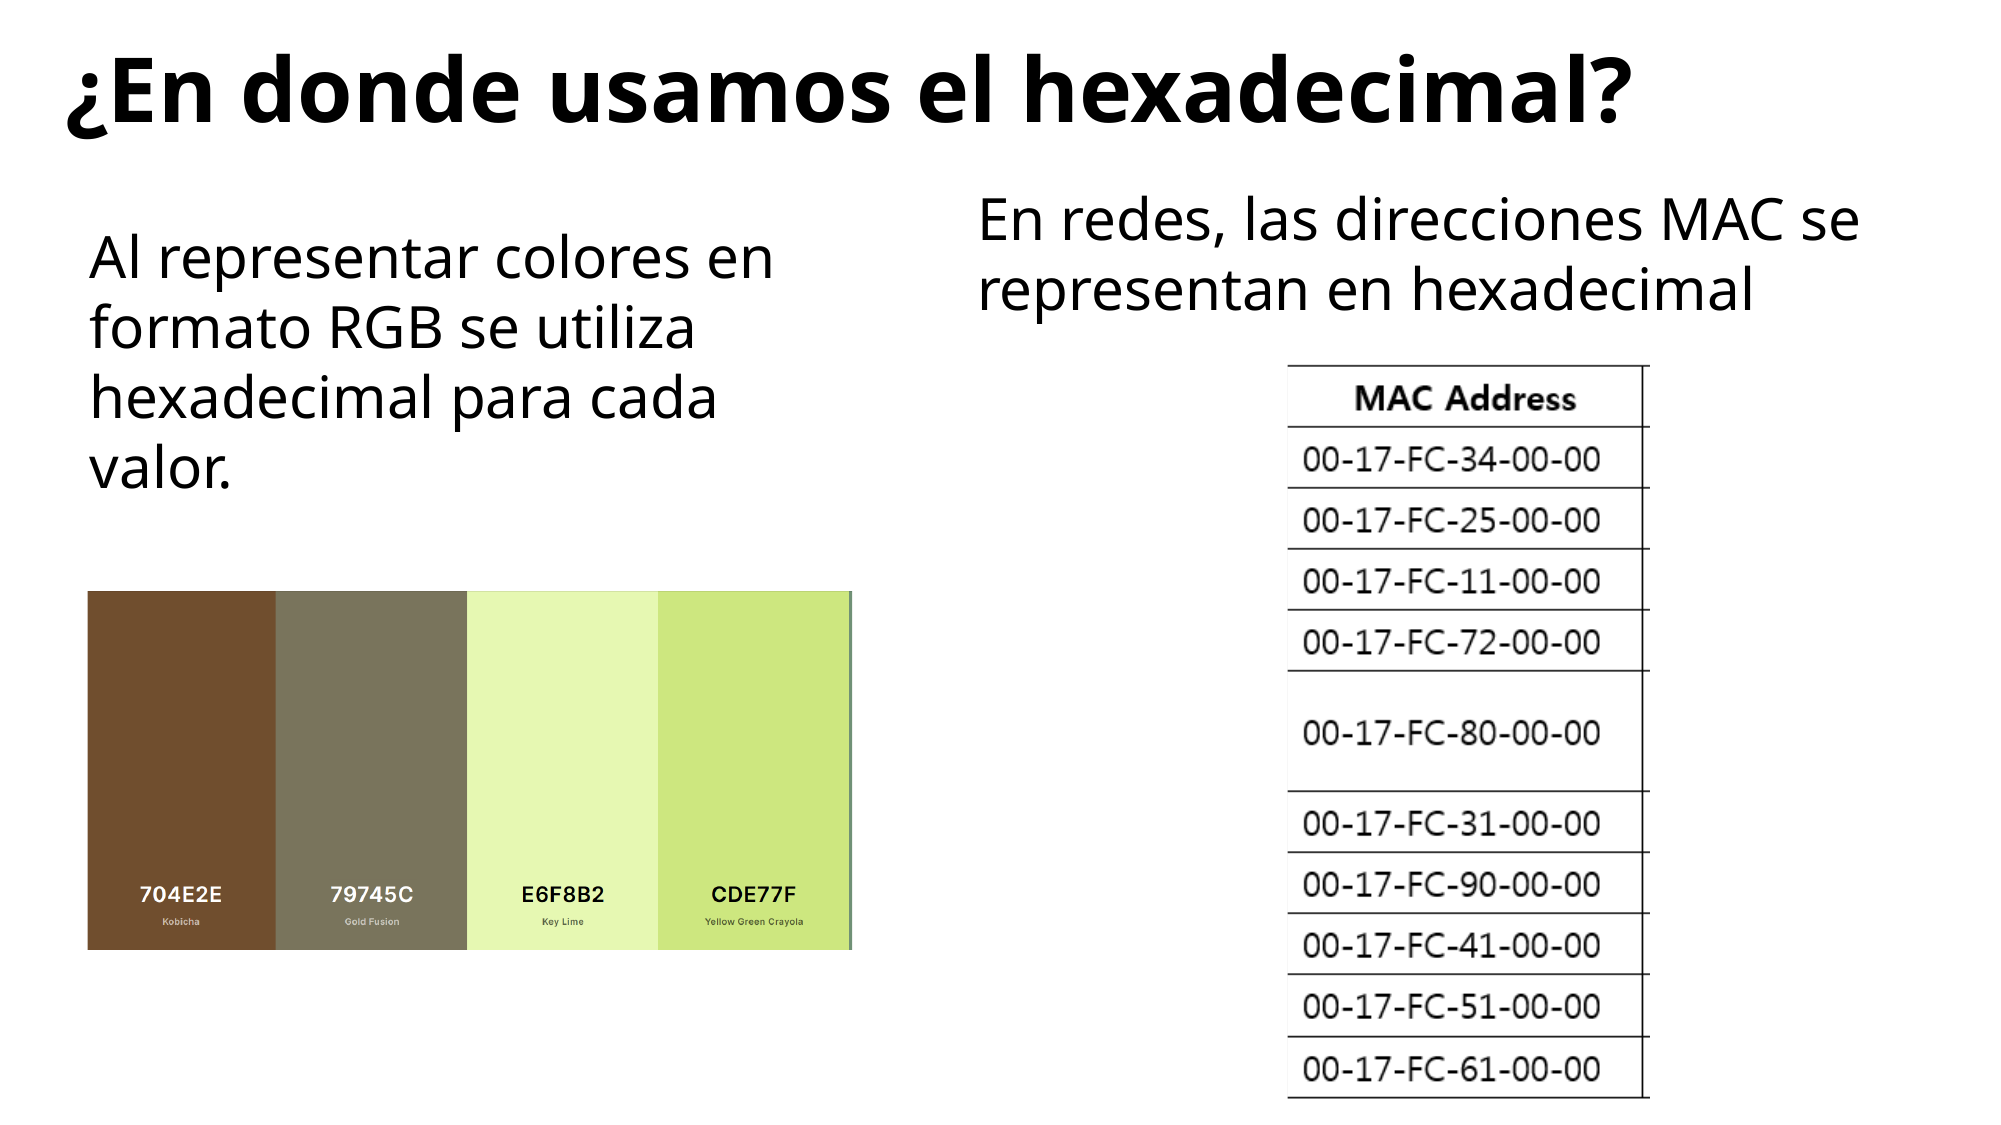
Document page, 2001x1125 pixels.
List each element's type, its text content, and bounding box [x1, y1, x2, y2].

picture [1287, 356, 1650, 1105]
picture [87, 587, 853, 950]
text_box Al representar colores en formato RGB se utiliza hexadecimal para cada valor. [74, 212, 813, 508]
title ¿En donde usamos el hexadecimal? [50, 37, 1950, 150]
text_box En redes, las direcciones MAC se representan en hexadecimal [962, 174, 1925, 330]
